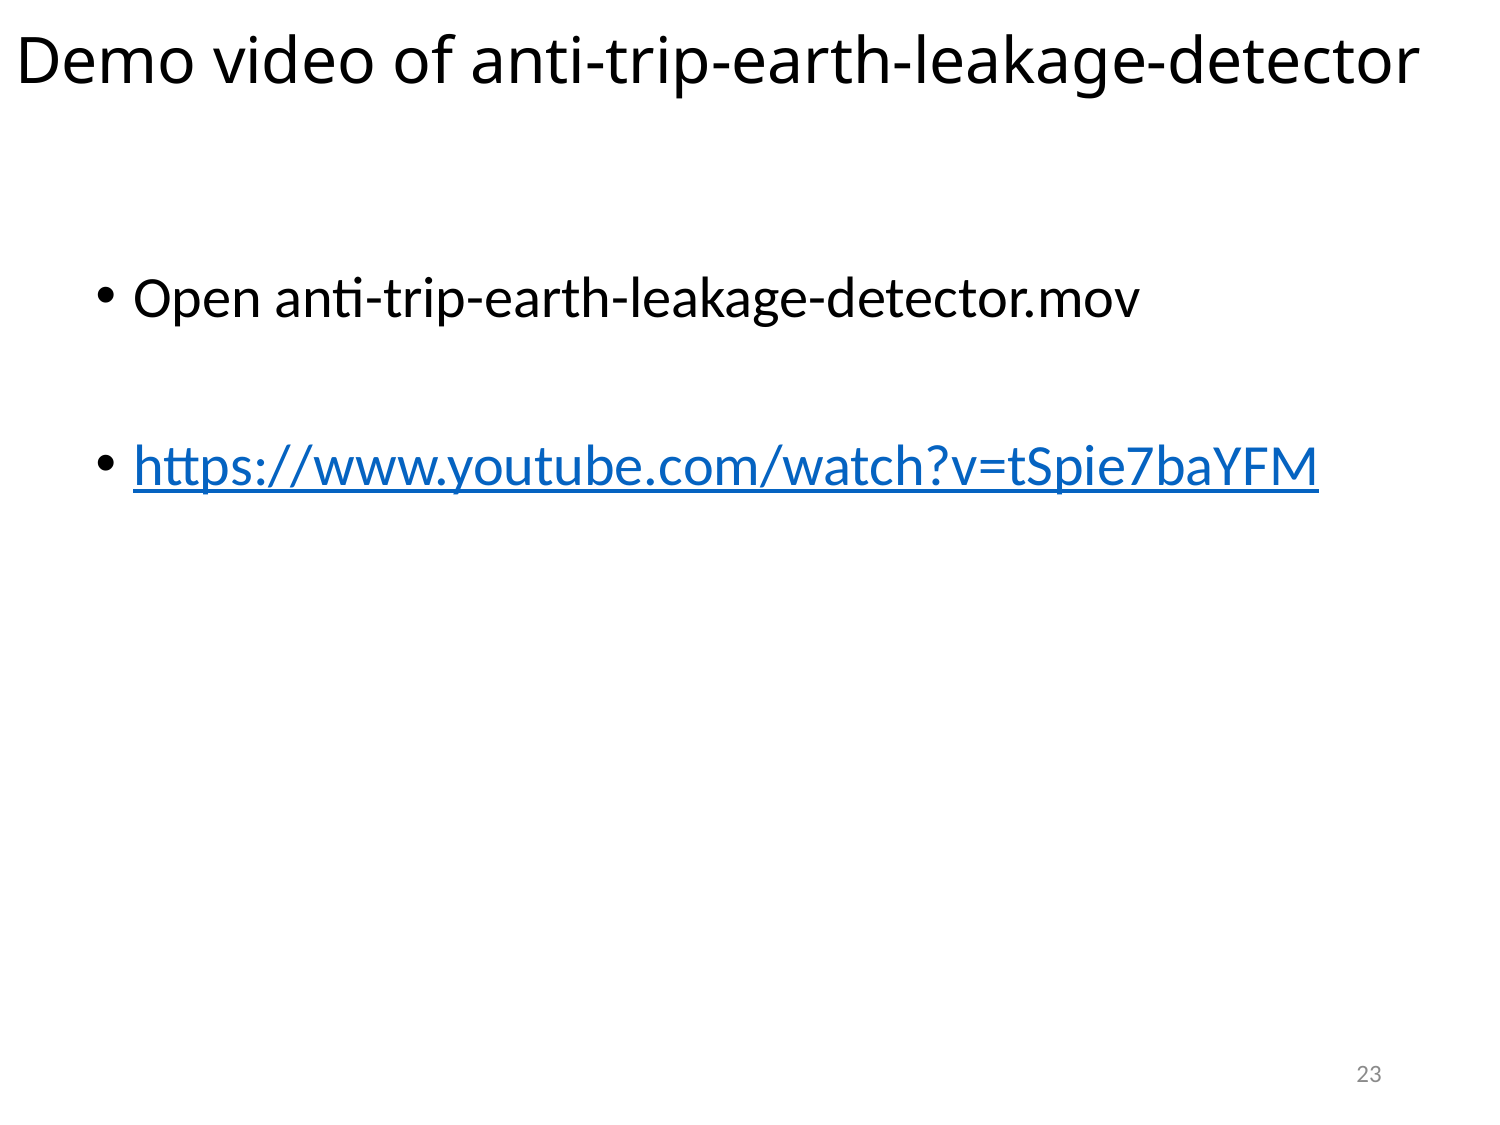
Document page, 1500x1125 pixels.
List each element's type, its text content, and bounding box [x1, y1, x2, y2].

slide_number 23 [1059, 1042, 1397, 1103]
list Open anti-trip-earth-leakage-detector.mov https://www.youtube.com/watch?v=tSpie7baYFM [80, 259, 1435, 974]
title Demo video of anti-trip-earth-leakage-detector [0, 1, 1475, 126]
